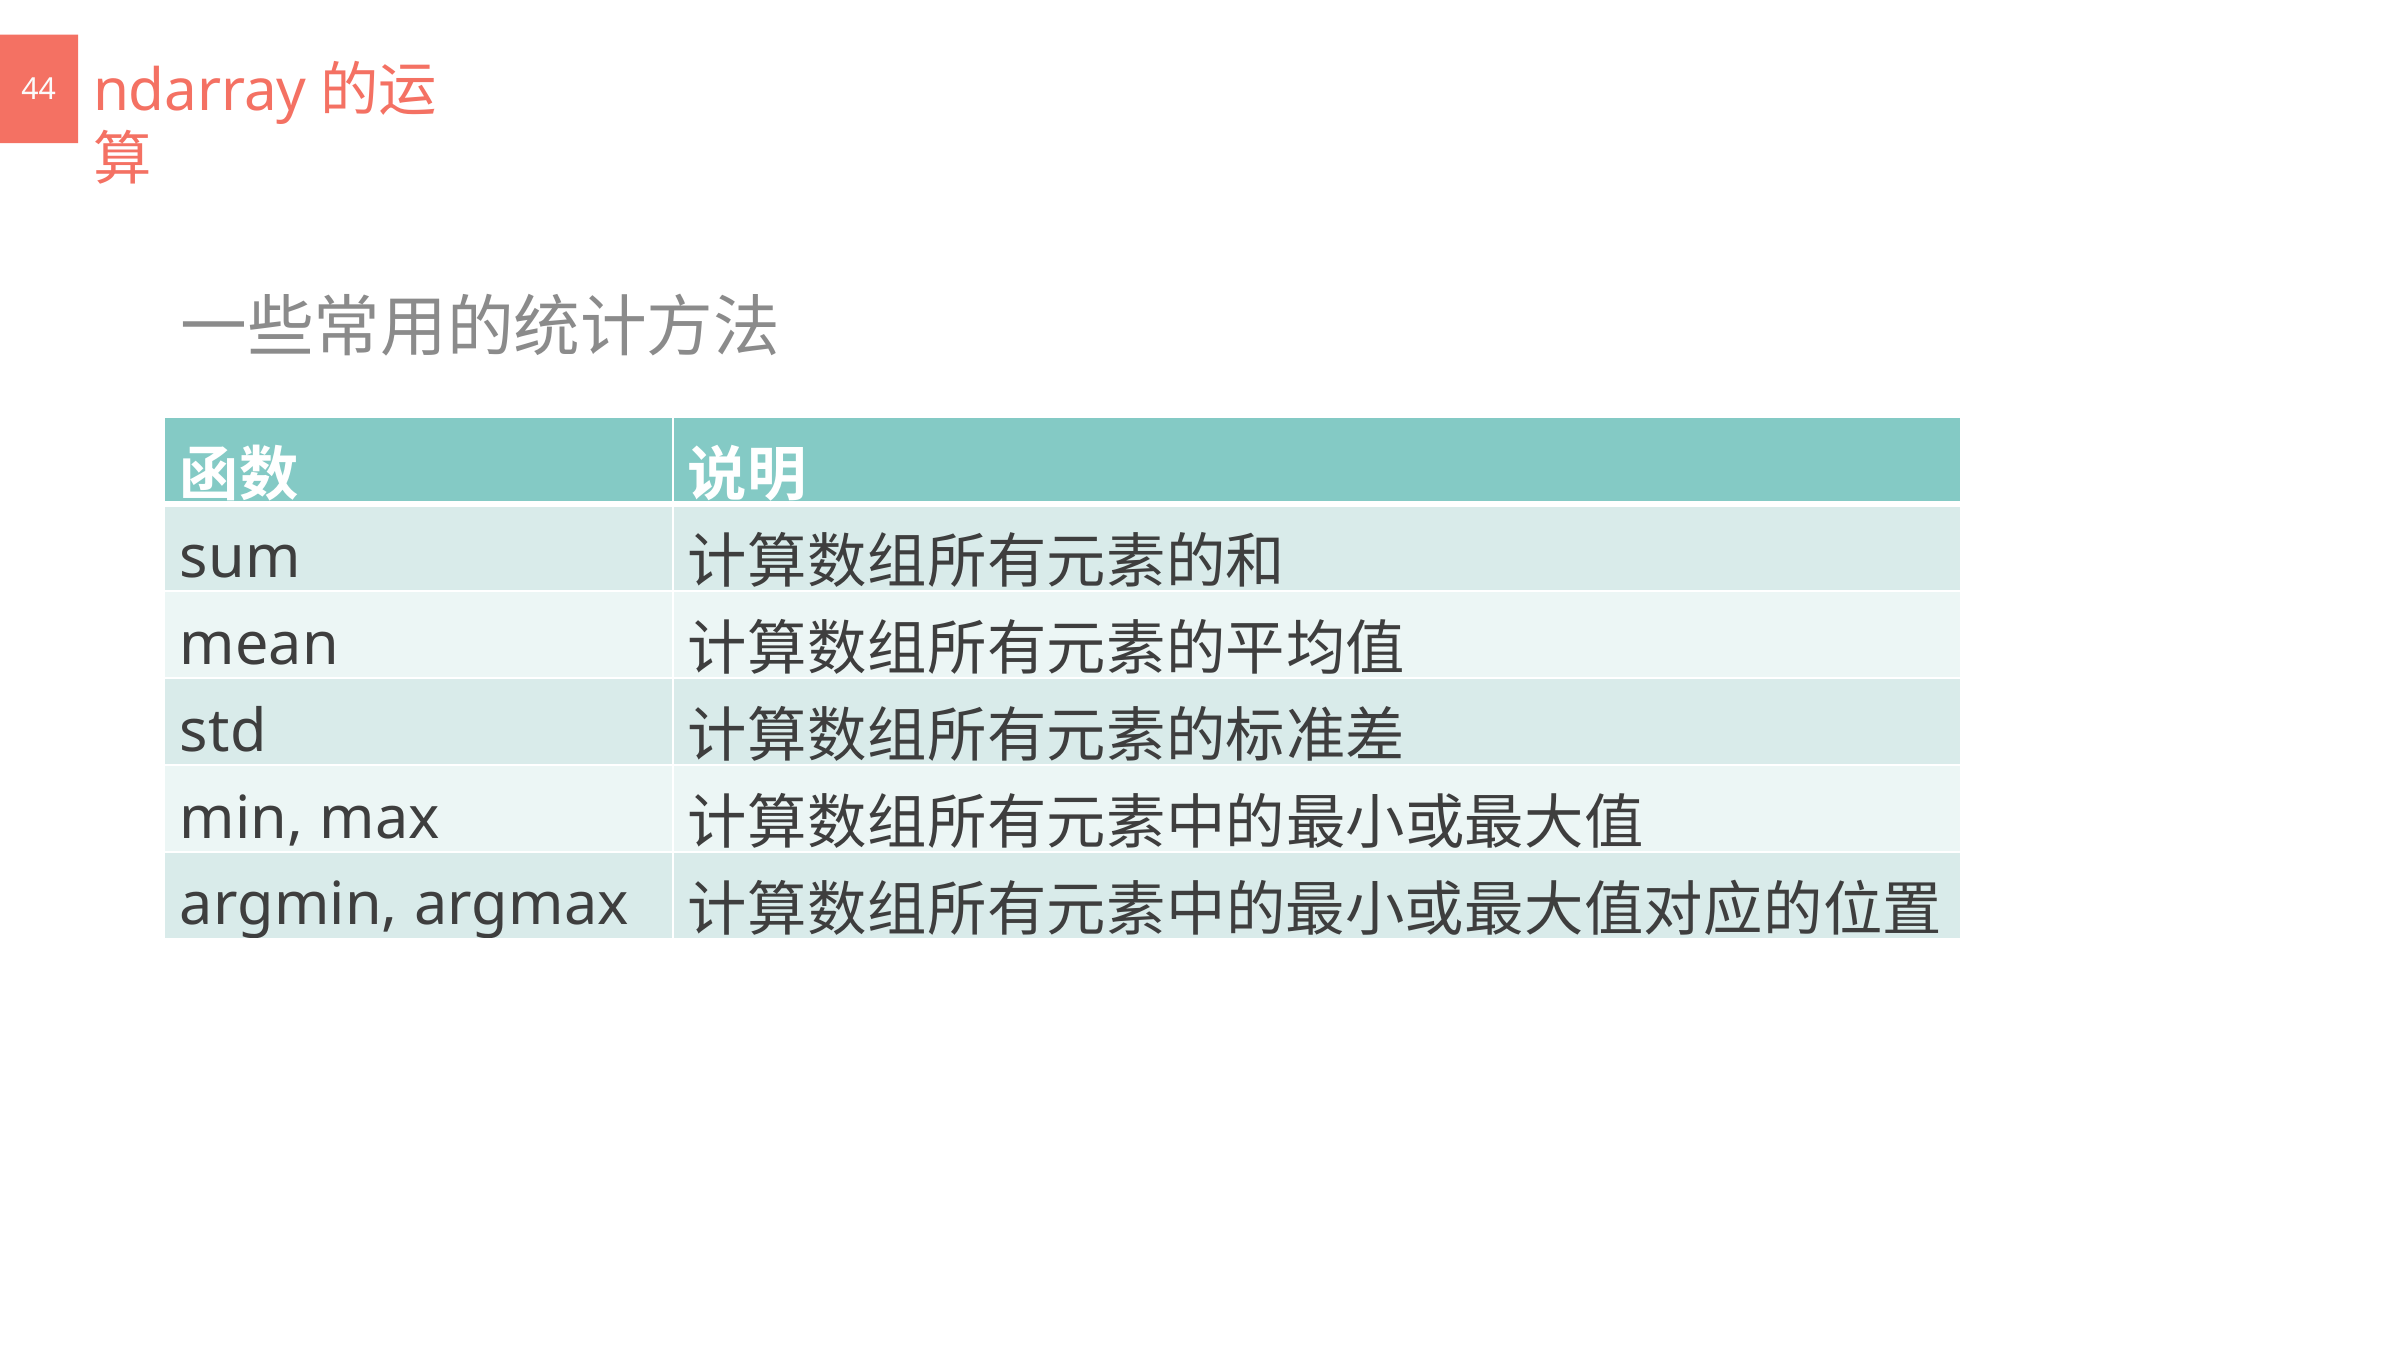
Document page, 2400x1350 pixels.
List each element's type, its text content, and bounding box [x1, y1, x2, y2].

table_header 函数 [165, 418, 672, 501]
table_cell 计算数组所有元素中的最小或最大值对应的位置 [674, 853, 1960, 938]
table_cell mean [165, 592, 672, 677]
table_cell min, max [165, 766, 672, 851]
table_cell std [165, 679, 672, 764]
table_cell 计算数组所有元素中的最小或最大值 [674, 766, 1960, 851]
text_box 44 [19, 67, 59, 106]
table_cell 计算数组所有元素的平均值 [674, 592, 1960, 677]
text_box [0, 34, 79, 144]
title ndarray的运算 [91, 49, 484, 278]
table_cell sum [165, 507, 672, 590]
text_box 一些常用的统计方法 [178, 281, 783, 364]
table_cell 计算数组所有元素的和 [674, 507, 1960, 590]
table_cell 计算数组所有元素的标准差 [674, 679, 1960, 764]
table_cell argmin, argmax [165, 853, 672, 938]
table_header 说明 [674, 418, 1960, 501]
